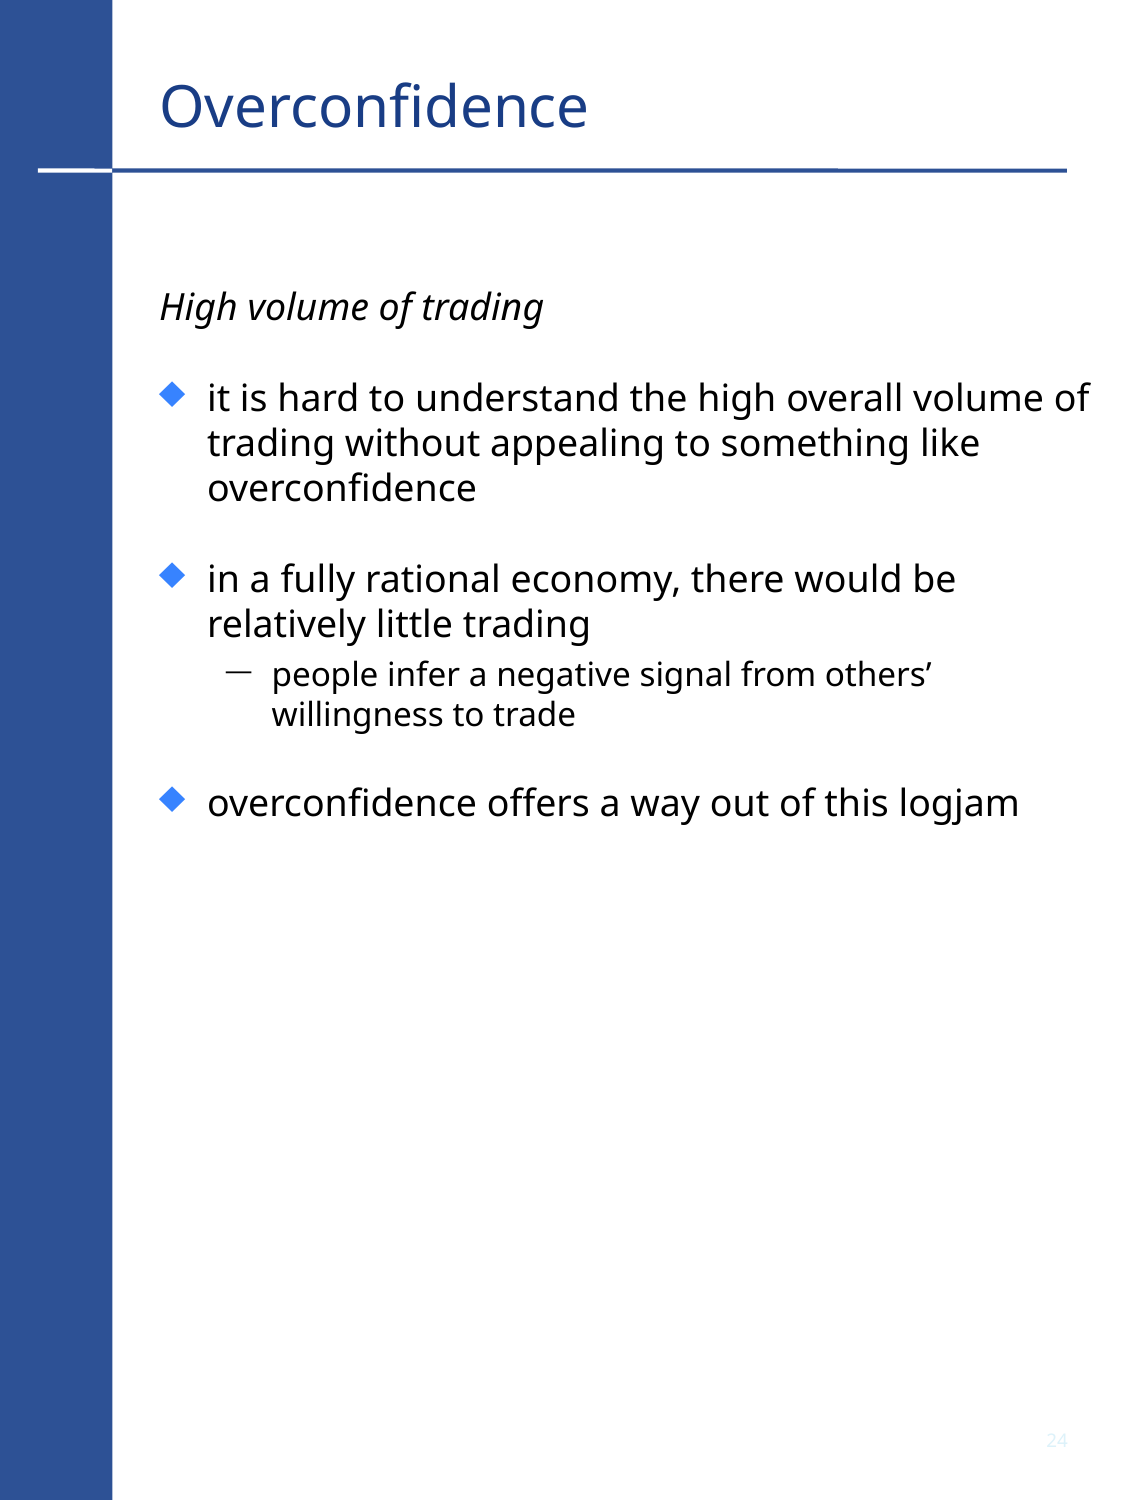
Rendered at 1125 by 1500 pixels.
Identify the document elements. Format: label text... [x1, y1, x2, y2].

title Overconfidence [159, 54, 1069, 154]
slide_number 23 [1021, 1378, 1069, 1455]
list High volume of trading it is hard to understand the high overall volume of trading without appealing to something like overconfidence in a fully rational economy, there would be relatively little trading people infer a negative signal from others’ willingness to trade overconfidence offers a way out of this logjam [158, 283, 1101, 1317]
